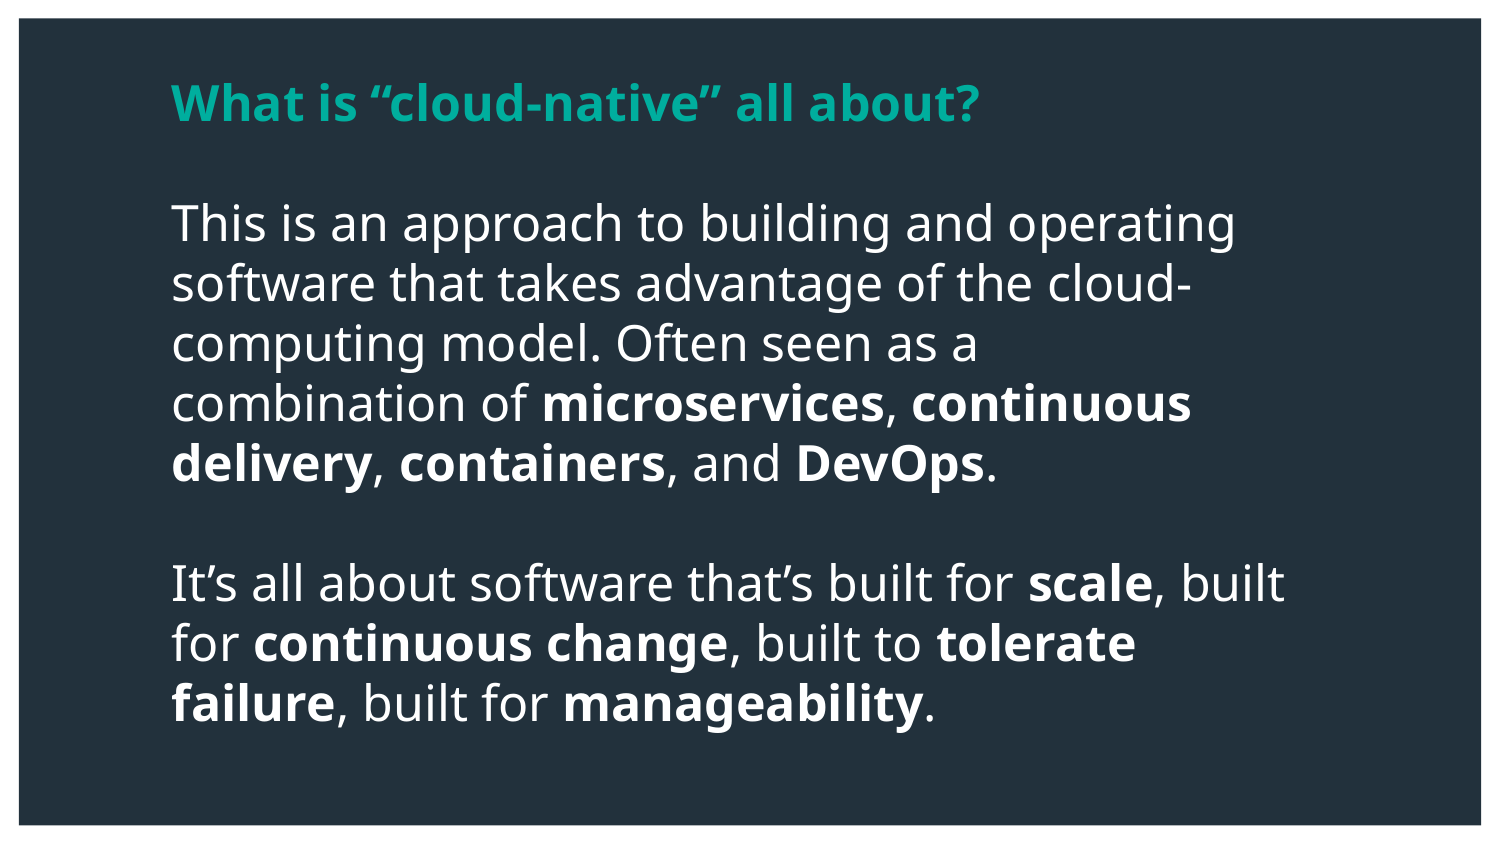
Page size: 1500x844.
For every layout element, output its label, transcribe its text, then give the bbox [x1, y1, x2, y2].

text_box What is “cloud-native” all about? This is an approach to building and operating software that takes advantage of the cloud-computing model. Often seen as a combination of microservices, continuous delivery, containers, and DevOps. It’s all about software that’s built for scale, built for continuous change, built to tolerate failure, built for manageability. [156, 63, 1302, 785]
